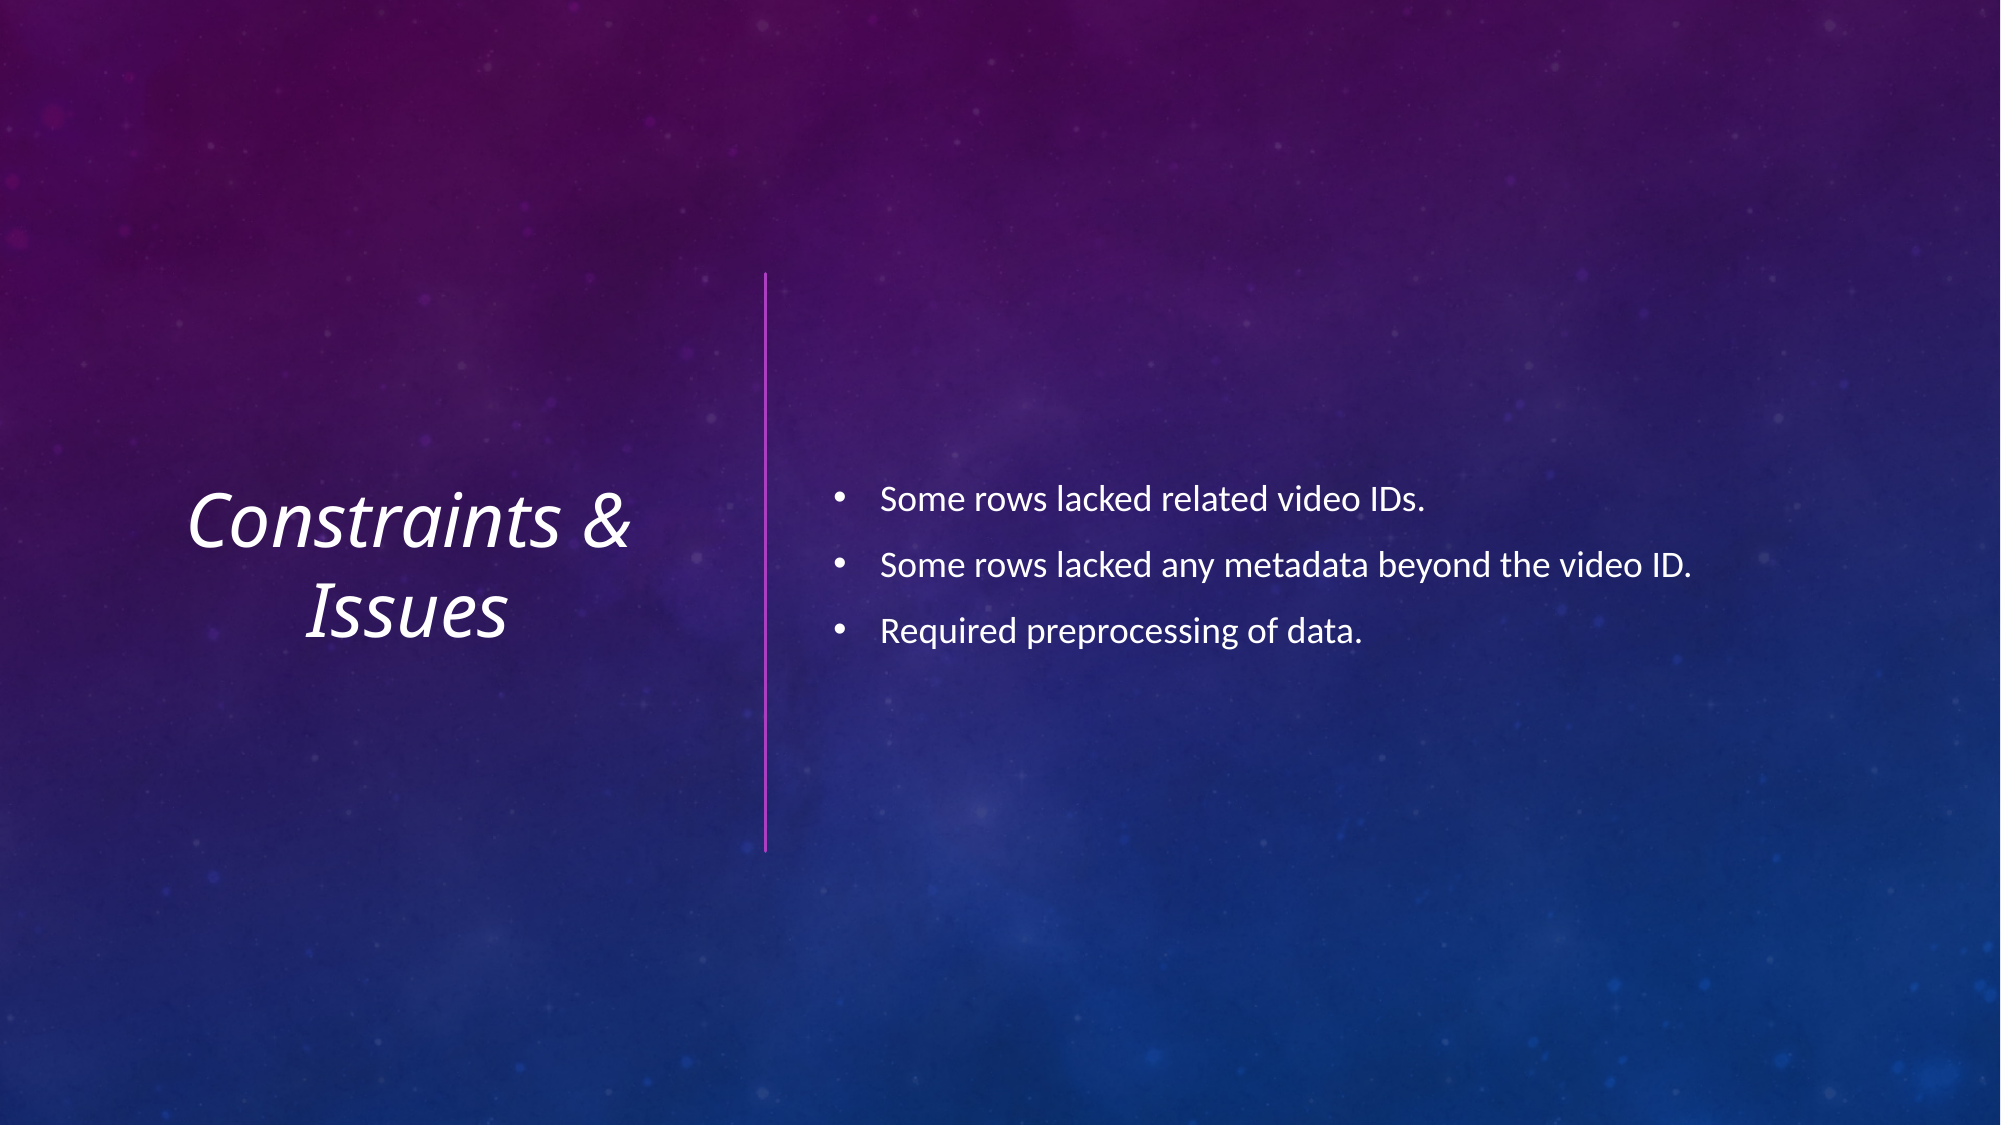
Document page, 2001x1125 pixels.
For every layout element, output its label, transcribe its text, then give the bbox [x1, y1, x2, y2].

text_box [0, 0, 2000, 1125]
text_box Constraints & Issues [93, 465, 726, 660]
list Some rows lacked related video IDs. Some rows lacked any metadata beyond the video ID. Required preprocessing of data. [818, 188, 1888, 937]
